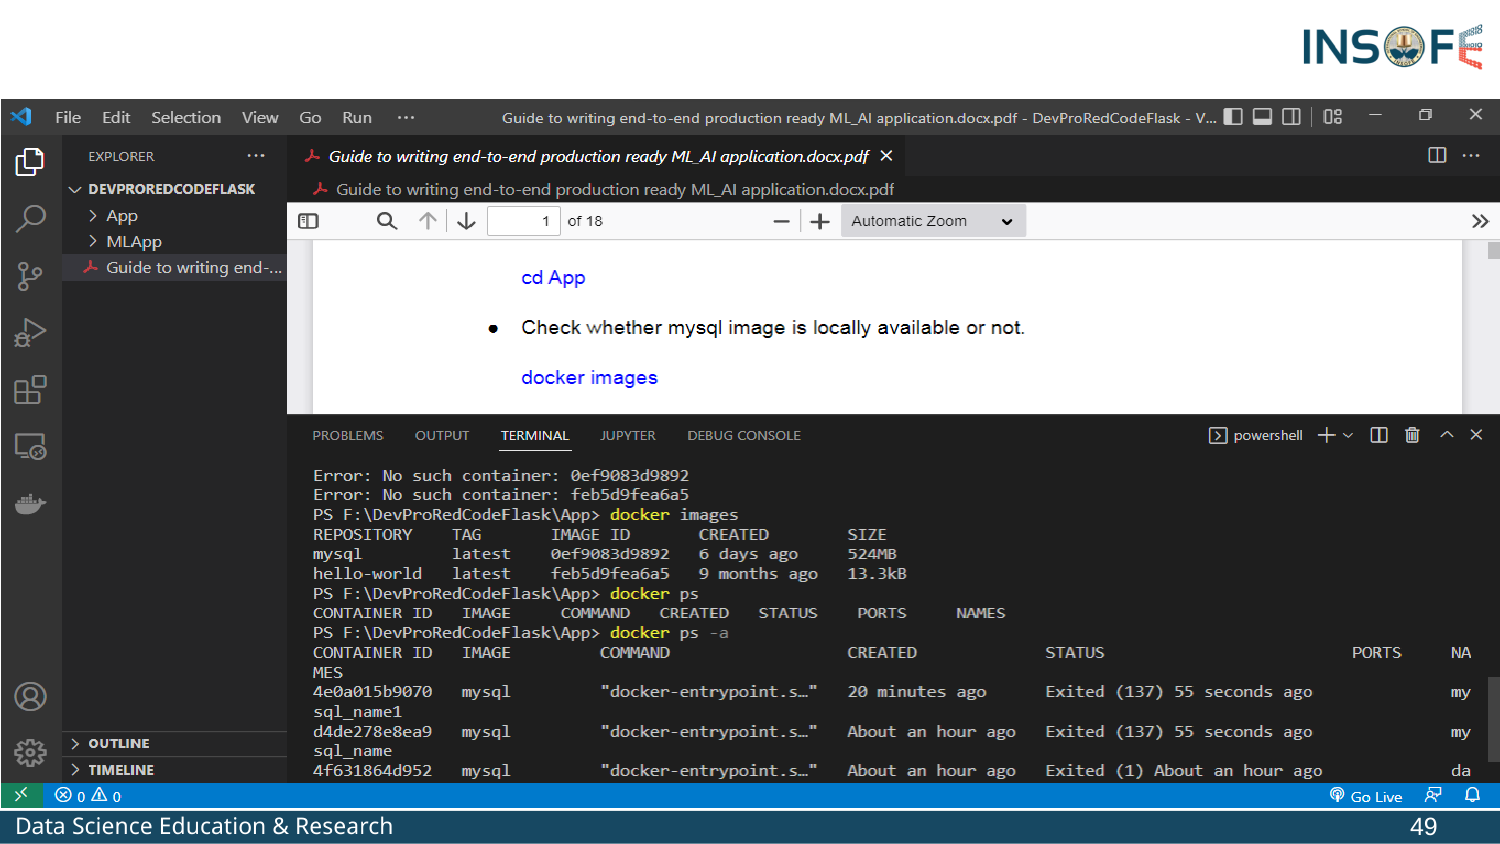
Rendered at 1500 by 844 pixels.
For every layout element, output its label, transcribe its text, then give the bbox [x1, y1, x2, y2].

footer Data Science Education & Research [12, 815, 404, 844]
picture [0, 99, 1500, 808]
picture [1303, 23, 1483, 70]
slide_number 49 [1403, 815, 1444, 843]
